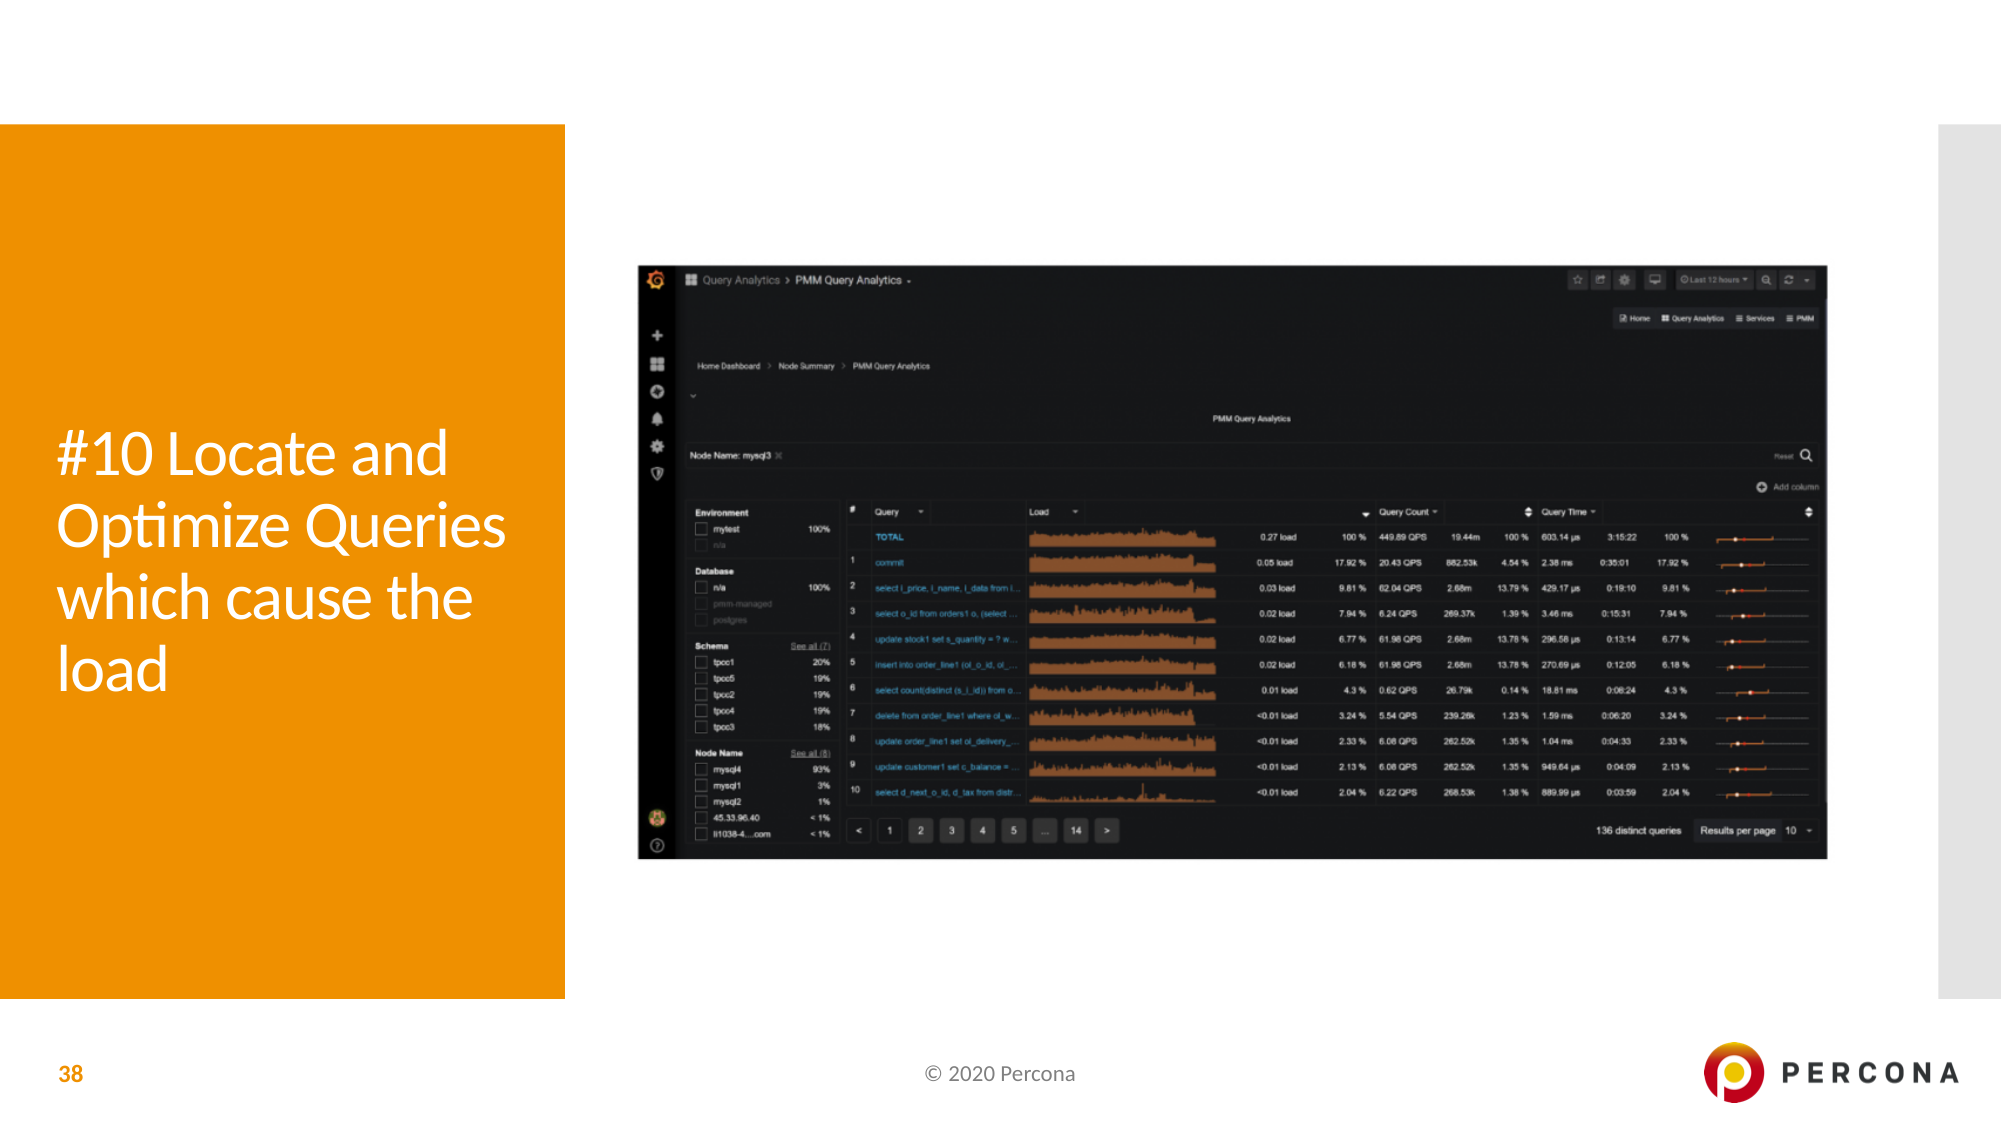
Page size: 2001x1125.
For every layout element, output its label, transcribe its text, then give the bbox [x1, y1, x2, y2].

title #10 Locate and Optimize Queries which cause the load [41, 184, 525, 940]
picture [1704, 1042, 1959, 1103]
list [634, 258, 1835, 865]
footer © 2020 Percona [399, 1042, 1600, 1103]
slide_number 38 [43, 1042, 295, 1103]
